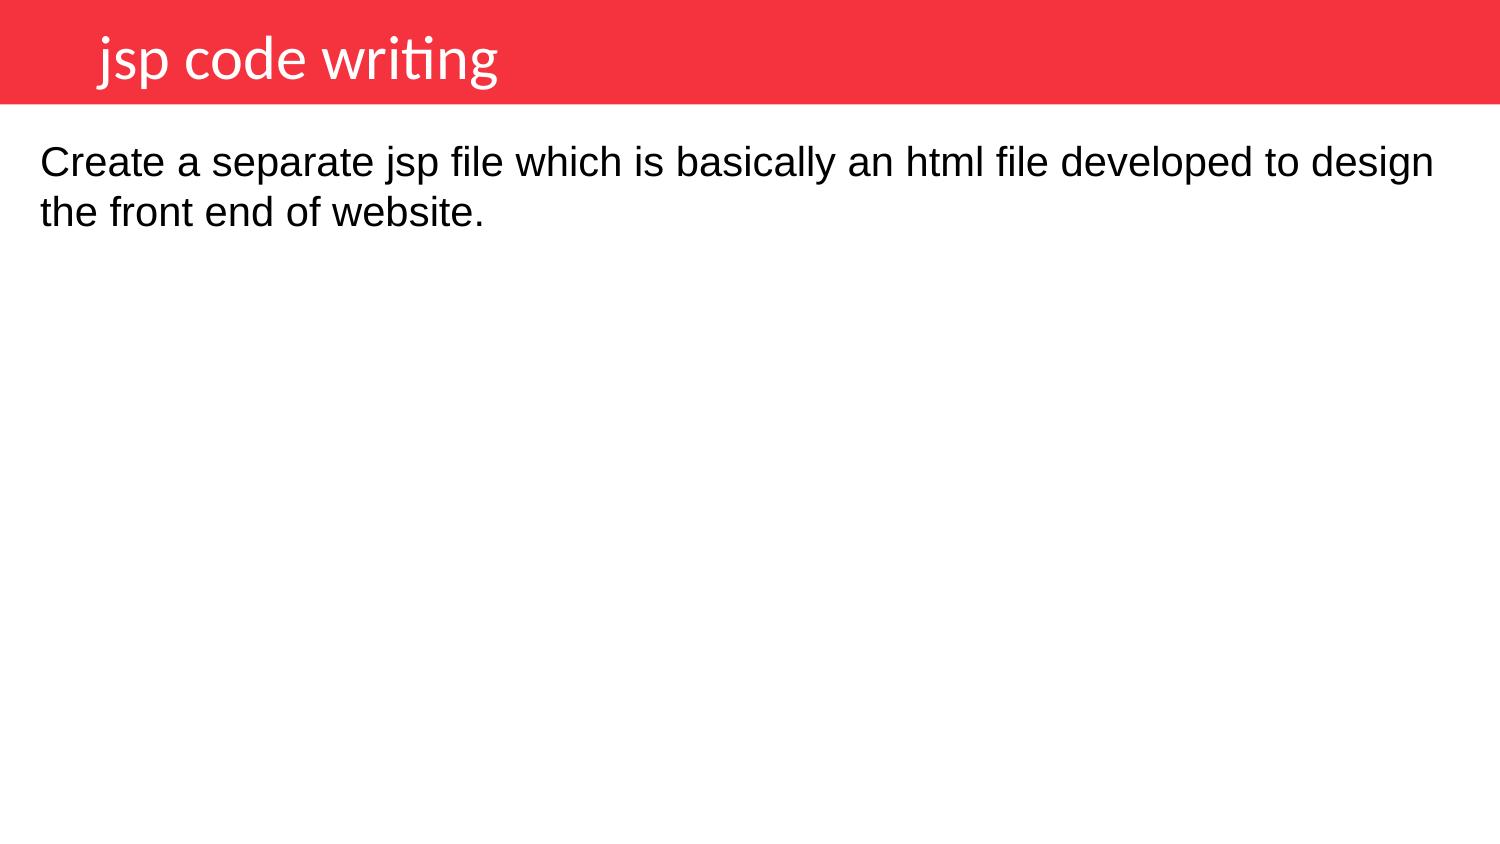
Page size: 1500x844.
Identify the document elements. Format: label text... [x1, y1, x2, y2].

text_box jsp code writing [83, 2, 1289, 119]
text_box [0, 0, 1500, 105]
text_box Create a separate jsp file which is basically an html file developed to design the front end of website. [25, 119, 1475, 816]
